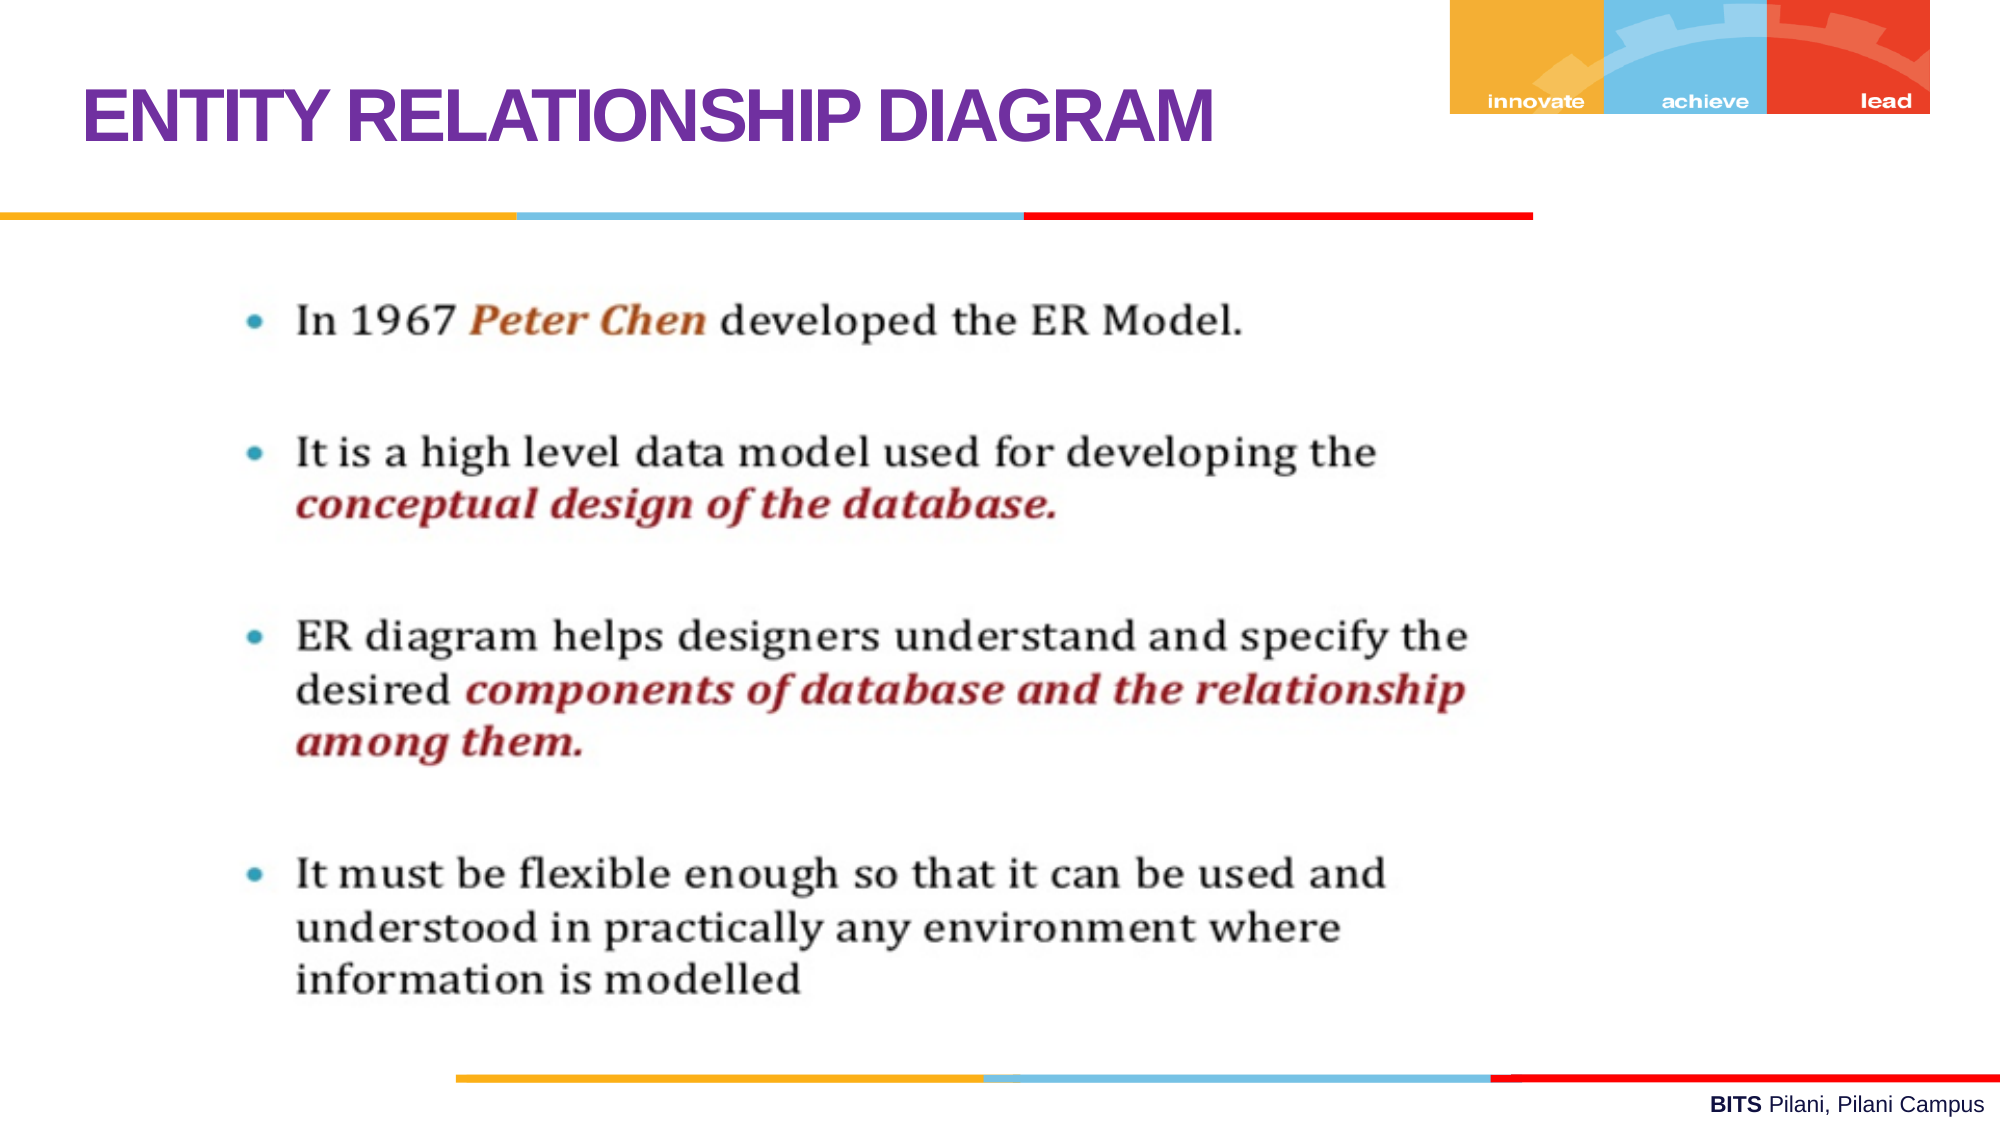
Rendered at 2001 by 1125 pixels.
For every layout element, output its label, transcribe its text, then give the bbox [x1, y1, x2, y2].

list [220, 246, 1513, 1051]
picture [1449, 0, 1930, 114]
list ENTITY RELATIONSHIP DIAGRAM [66, 24, 1450, 213]
